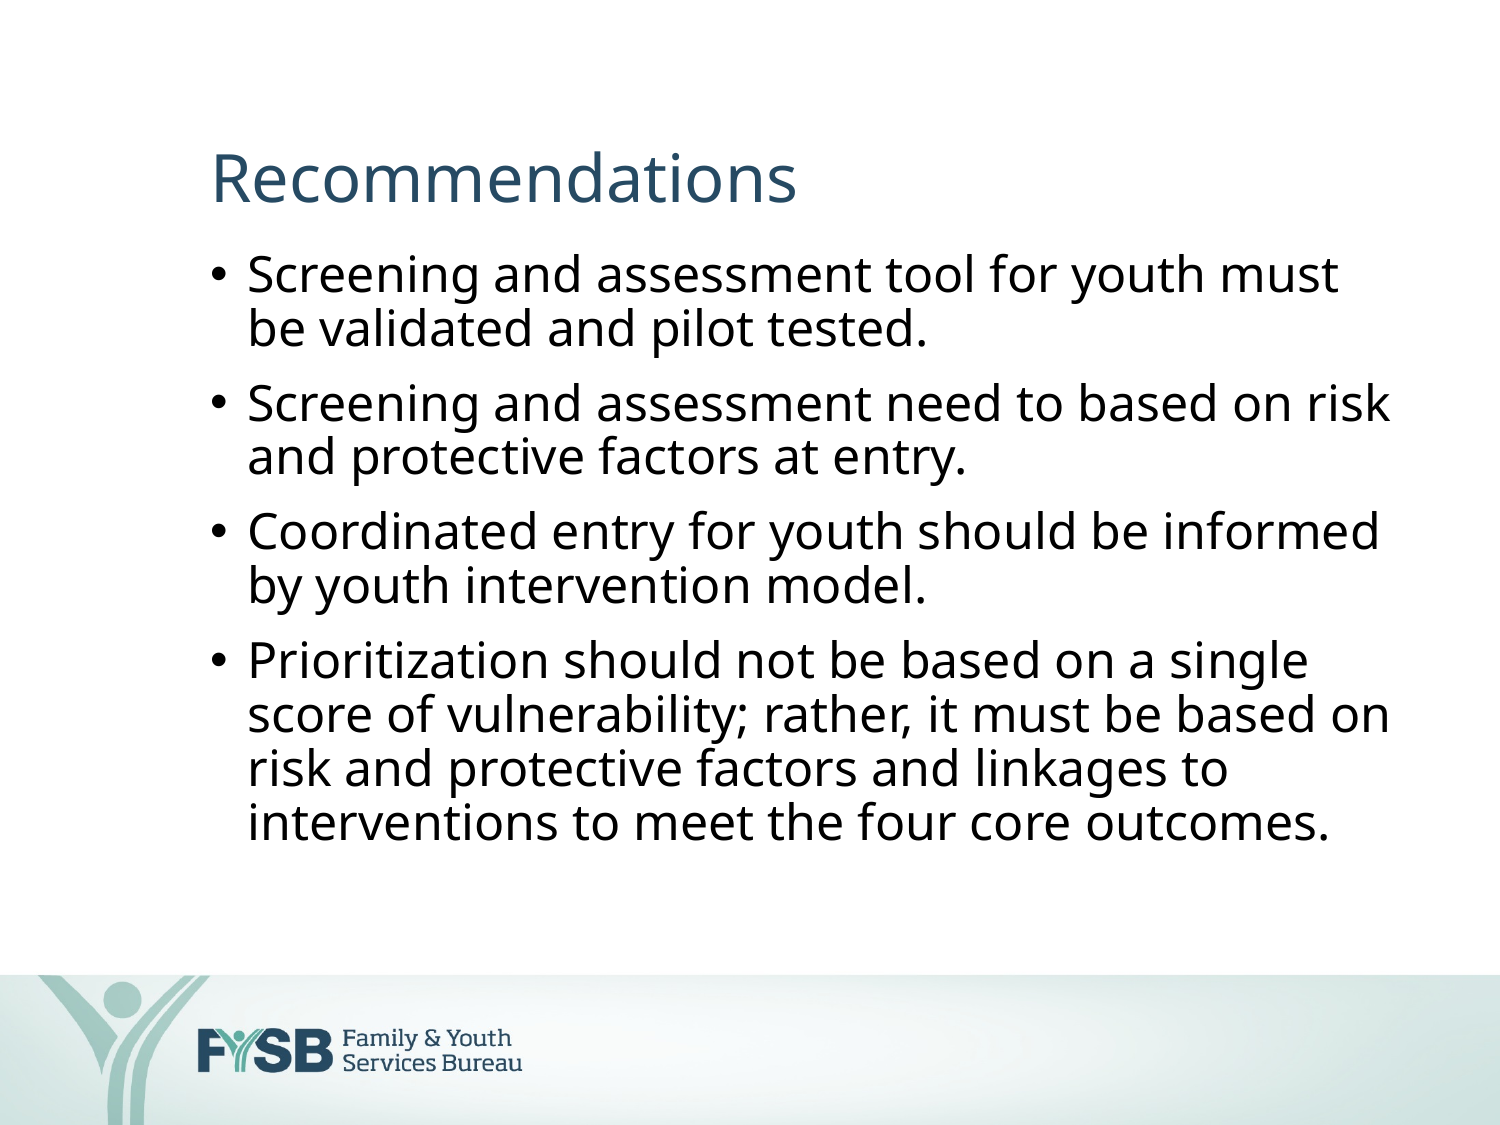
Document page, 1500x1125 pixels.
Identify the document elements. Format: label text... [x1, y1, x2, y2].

list Screening and assessment tool for youth must be validated and pilot tested. Screening and assessment need to based on risk and protective factors at entry. Coordinated entry for youth should be informed by youth intervention model. Prioritization should not be based on a single score of vulnerability; rather, it must be based on risk and protective factors and linkages to interventions to meet the four core outcomes. [195, 241, 1427, 1014]
picture [0, 0, 1500, 1125]
title Recommendations [195, 59, 1427, 225]
